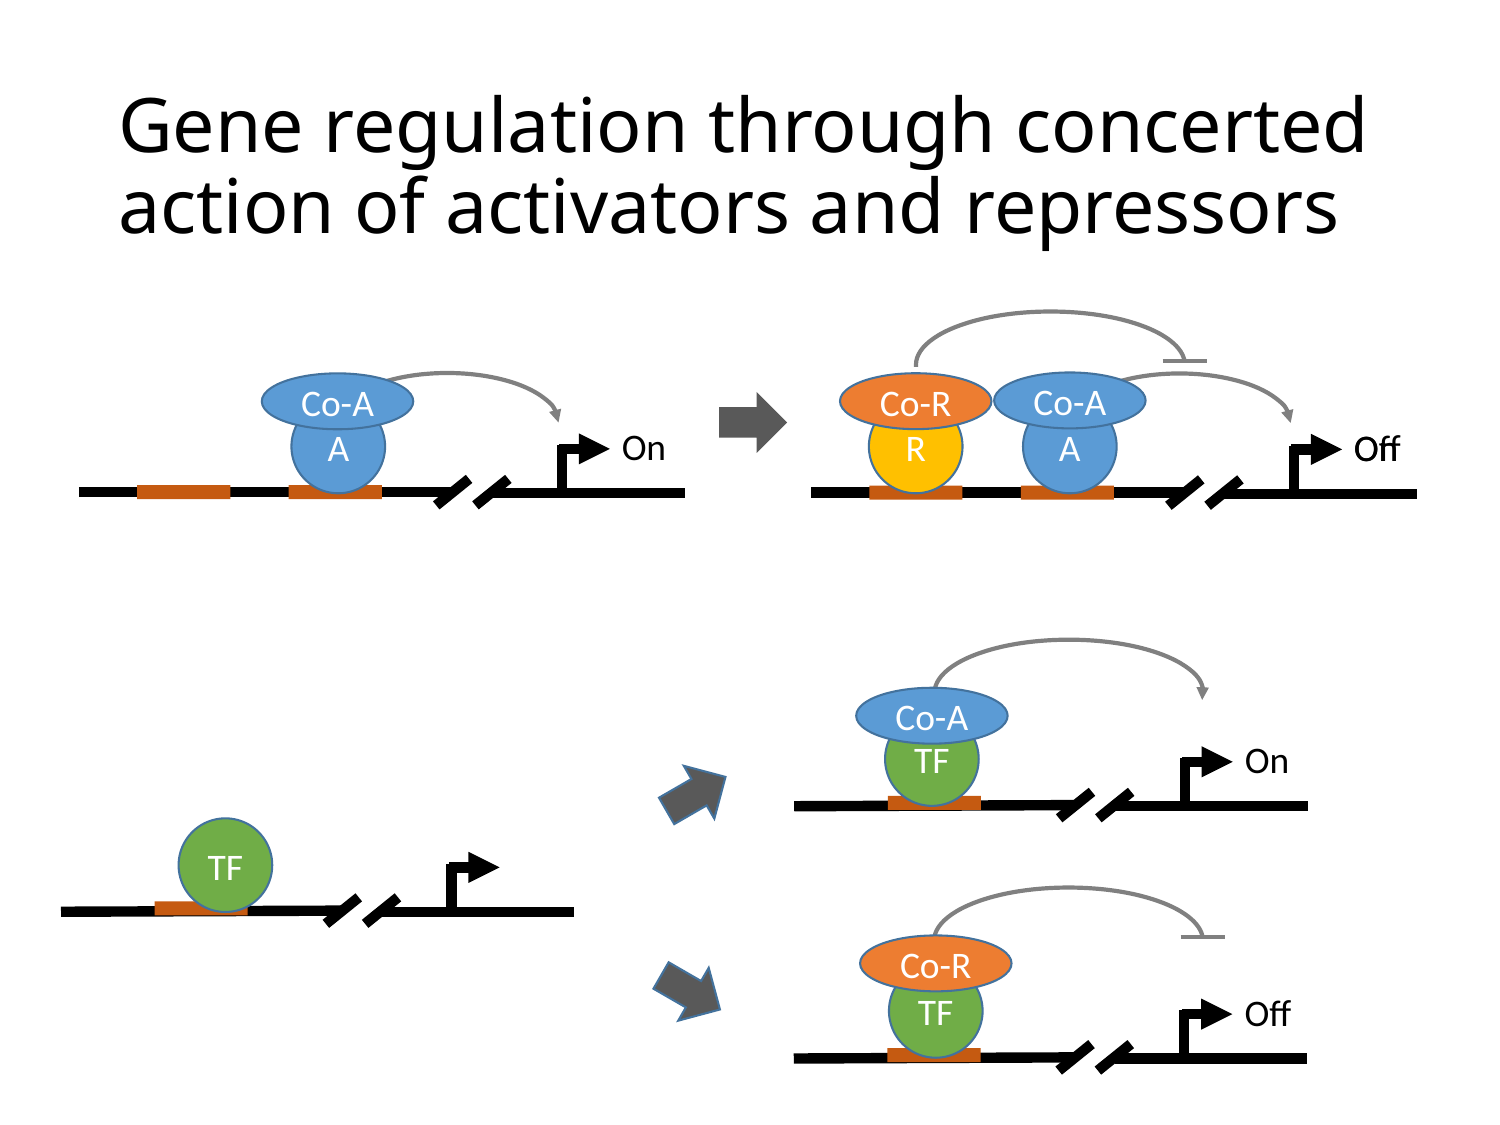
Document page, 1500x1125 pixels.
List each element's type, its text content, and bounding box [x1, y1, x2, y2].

text_box [657, 764, 727, 826]
text_box TF [177, 817, 274, 910]
text_box [154, 900, 206, 910]
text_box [1097, 1044, 1131, 1071]
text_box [1058, 1044, 1092, 1071]
text_box [935, 639, 1209, 700]
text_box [915, 311, 1207, 418]
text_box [365, 897, 398, 924]
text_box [436, 478, 469, 506]
text_box [1122, 374, 1294, 423]
text_box TF [887, 988, 984, 1057]
text_box [887, 795, 915, 805]
text_box Co-R [859, 934, 934, 993]
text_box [325, 897, 359, 924]
text_box [356, 484, 383, 492]
text_box [887, 807, 982, 811]
text_box TF [884, 740, 980, 805]
text_box [949, 795, 982, 805]
text_box [718, 389, 789, 456]
text_box A [290, 426, 387, 492]
text_box [934, 485, 964, 492]
text_box [652, 960, 722, 1023]
text_box [1088, 485, 1115, 492]
title Gene regulation through concerted action of activators and repressors [103, 59, 1397, 278]
text_box On [1229, 728, 1305, 789]
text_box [1059, 791, 1092, 819]
text_box [136, 493, 231, 500]
text_box [952, 1047, 982, 1057]
text_box Co-A [260, 372, 415, 431]
text_box On [607, 415, 682, 476]
text_box [886, 1047, 919, 1057]
text_box [154, 912, 249, 916]
text_box R [867, 426, 964, 492]
text_box Co-A [1008, 418, 1132, 430]
text_box [390, 372, 562, 423]
text_box A [1021, 425, 1118, 492]
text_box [1168, 479, 1202, 506]
text_box [136, 484, 231, 492]
text_box [1020, 493, 1115, 501]
text_box [288, 484, 320, 492]
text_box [1207, 479, 1241, 506]
text_box [868, 493, 964, 501]
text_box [934, 887, 1225, 994]
text_box Off [1229, 981, 1307, 1041]
text_box [1020, 485, 1052, 492]
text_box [1098, 791, 1132, 819]
text_box [288, 493, 383, 500]
text_box [886, 1059, 982, 1063]
text_box Co-R [838, 372, 979, 431]
text_box Off [1339, 416, 1416, 477]
text_box [868, 485, 898, 492]
text_box Co-A [855, 686, 1009, 745]
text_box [475, 478, 509, 506]
